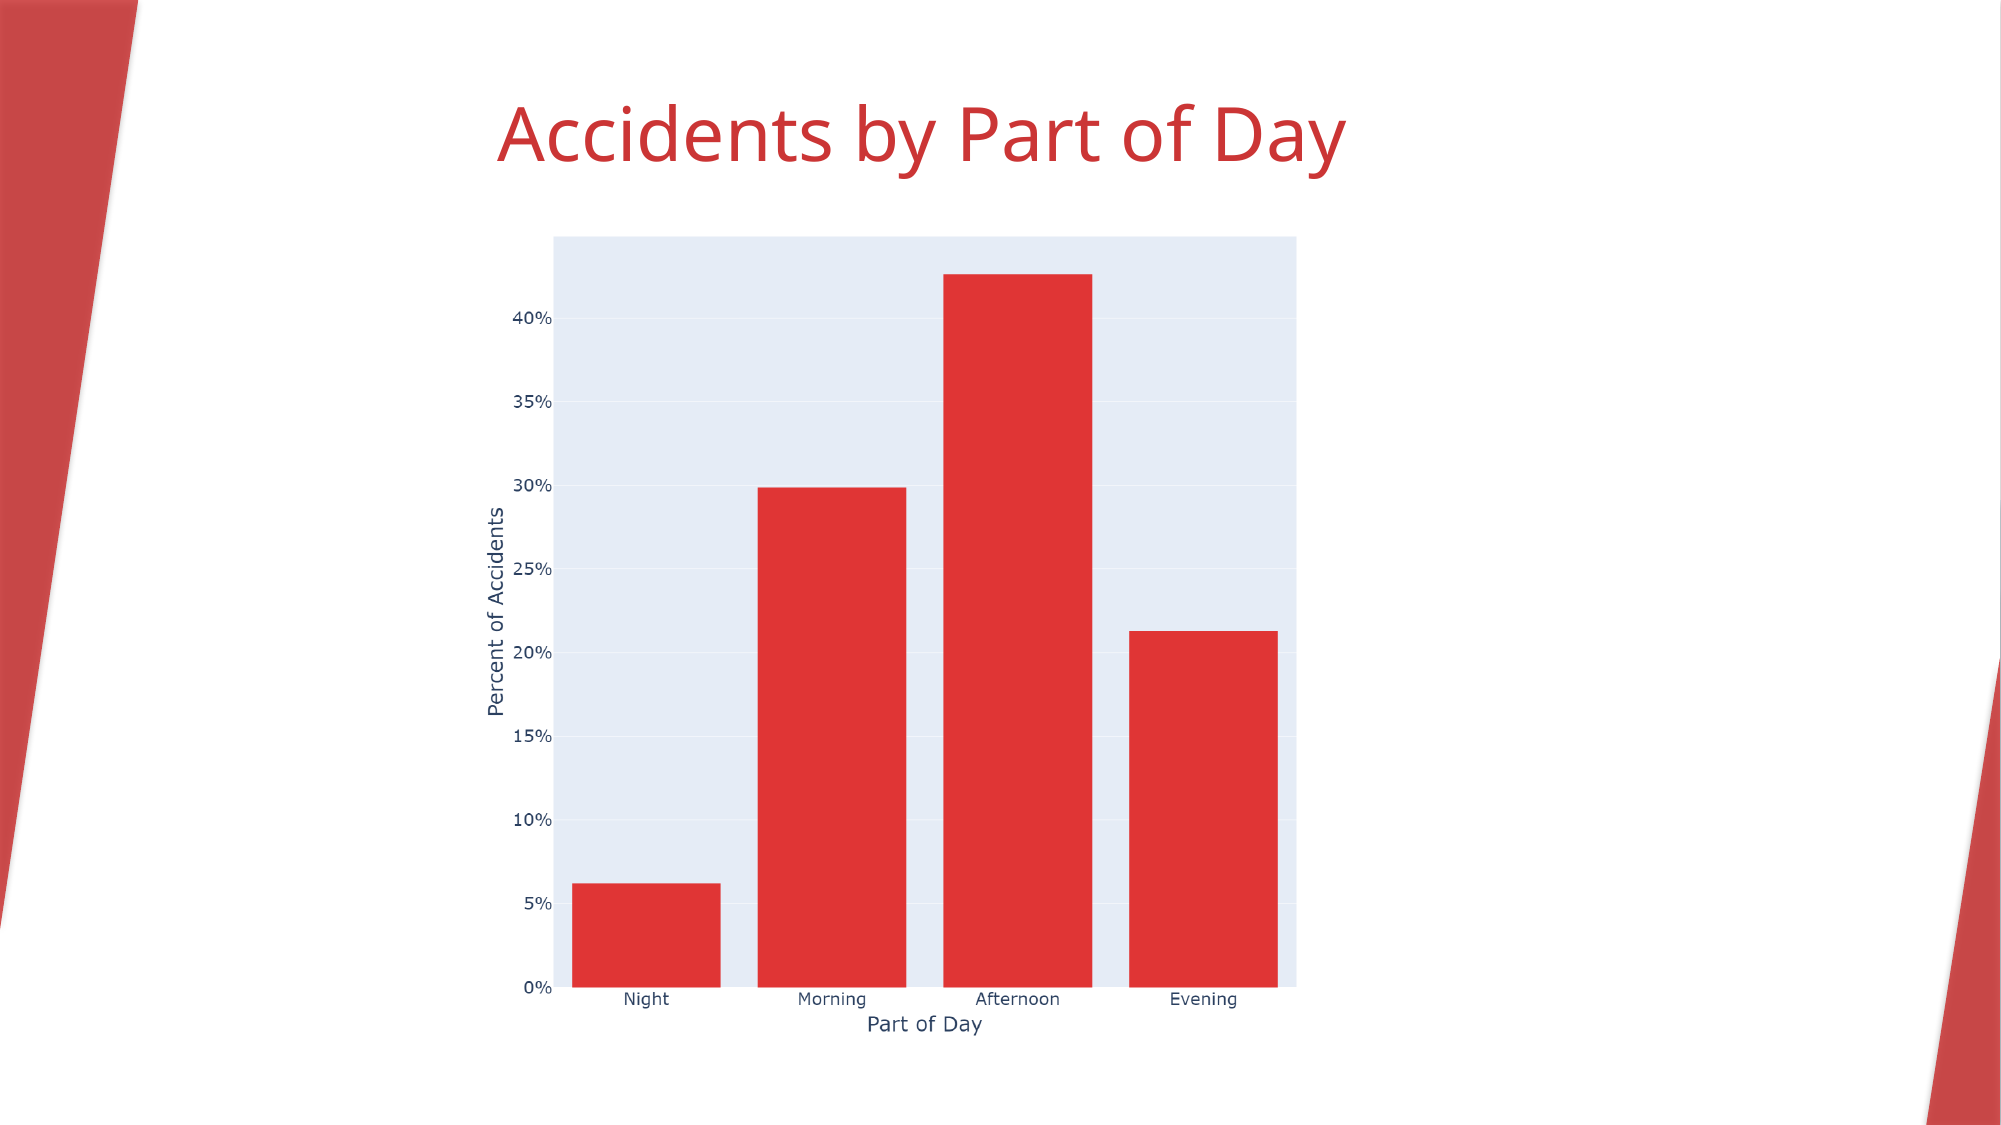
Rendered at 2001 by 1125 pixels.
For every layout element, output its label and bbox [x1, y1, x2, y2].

picture [481, 178, 1342, 1039]
text_box [0, 0, 2000, 1125]
